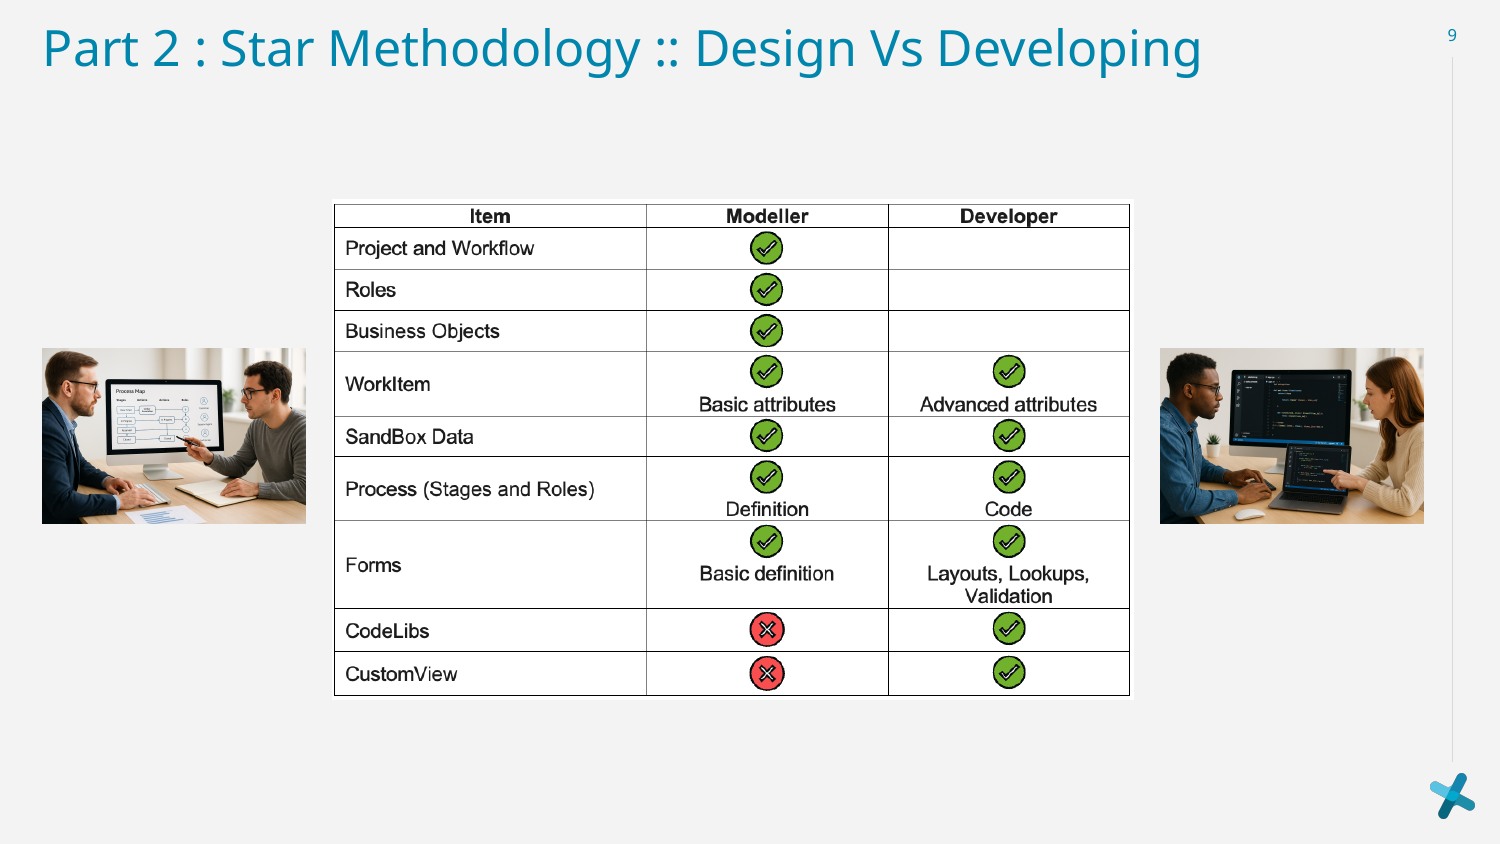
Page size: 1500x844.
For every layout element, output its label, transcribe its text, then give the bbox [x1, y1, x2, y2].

picture [1160, 347, 1424, 524]
title Part 2 : Star Methodology :: Design Vs Developing [42, 16, 1396, 157]
picture [1430, 773, 1475, 819]
picture [42, 347, 306, 524]
picture [332, 199, 1135, 701]
